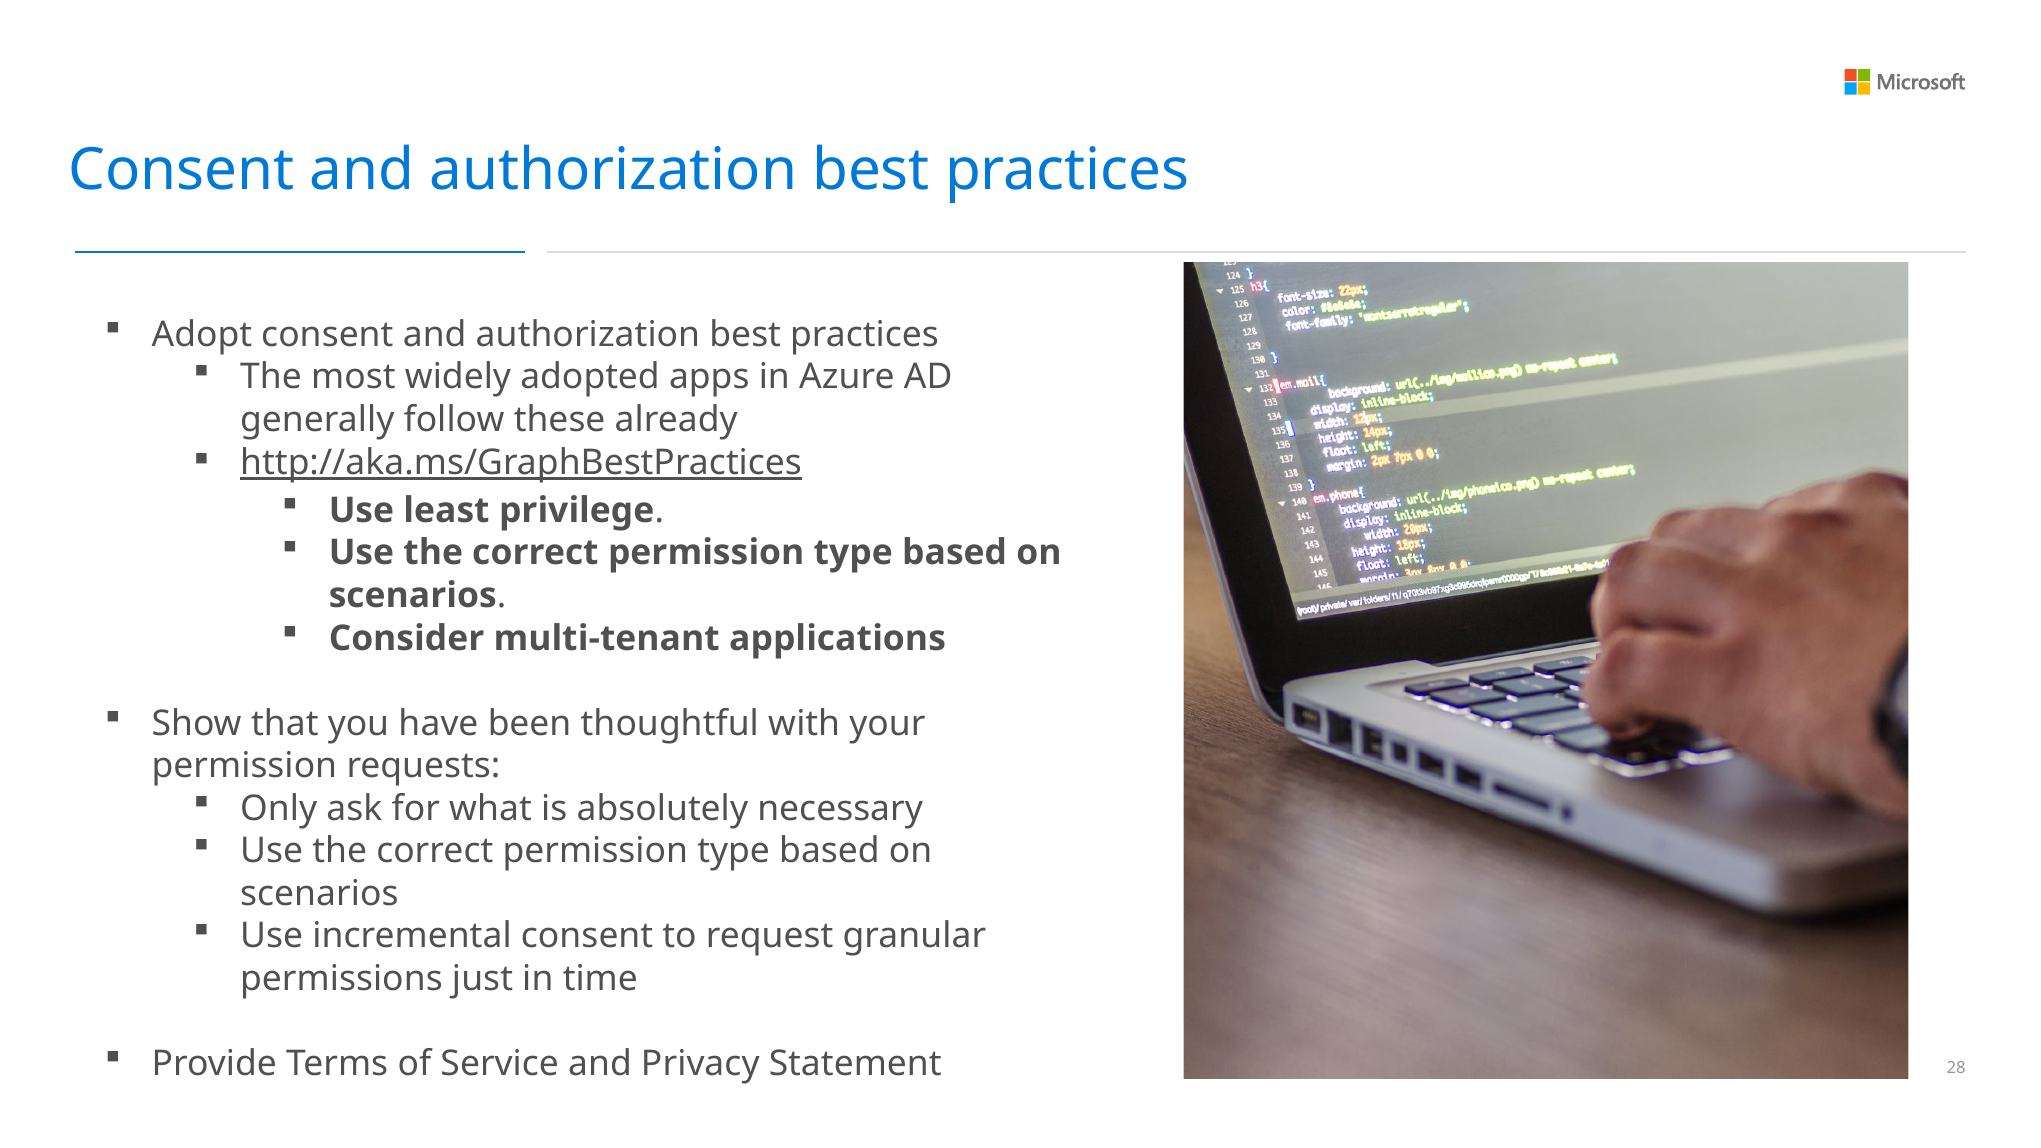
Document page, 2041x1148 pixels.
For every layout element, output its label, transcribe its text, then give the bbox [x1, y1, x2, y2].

list Consent and authorization best practices [45, 120, 1968, 200]
slide_number 27 [1909, 1058, 1966, 1077]
text_box Adopt consent and authorization best practices The most widely adopted apps in Azure AD generally follow these already http://aka.ms/GraphBestPractices Use least privilege. Use the correct permission type based on scenarios. Consider multi-tenant applications Show that you have been thoughtful with your permission requests: Only ask for what is absolutely necessary Use the correct permission type based on scenarios Use incremental consent to request granular permissions just in time Provide Terms of Service and Privacy Statement [90, 303, 1110, 1090]
picture [1183, 262, 1909, 1079]
